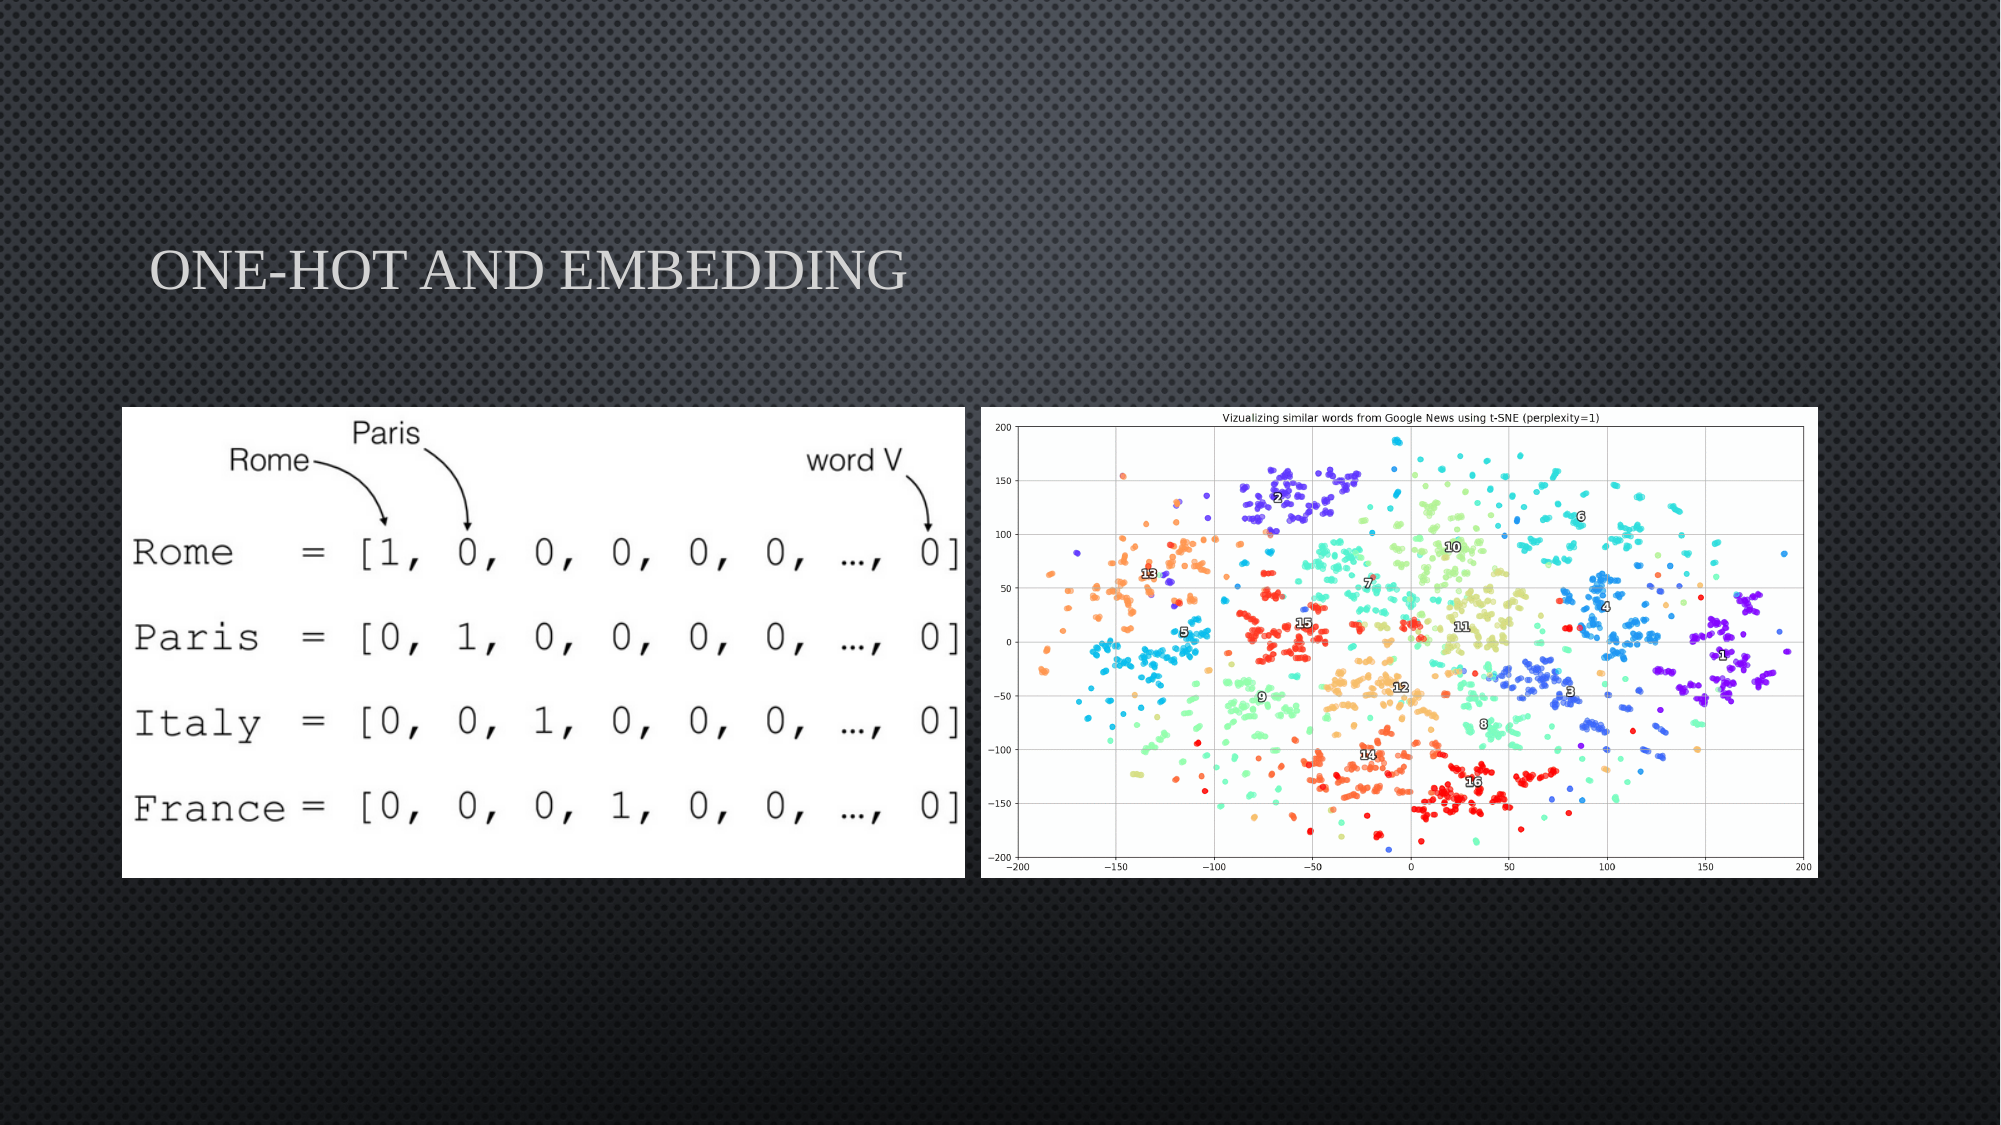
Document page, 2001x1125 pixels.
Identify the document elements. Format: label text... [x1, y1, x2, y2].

title One-Hot and Embedding [134, 109, 1760, 423]
picture [981, 406, 1818, 878]
picture [122, 406, 966, 878]
